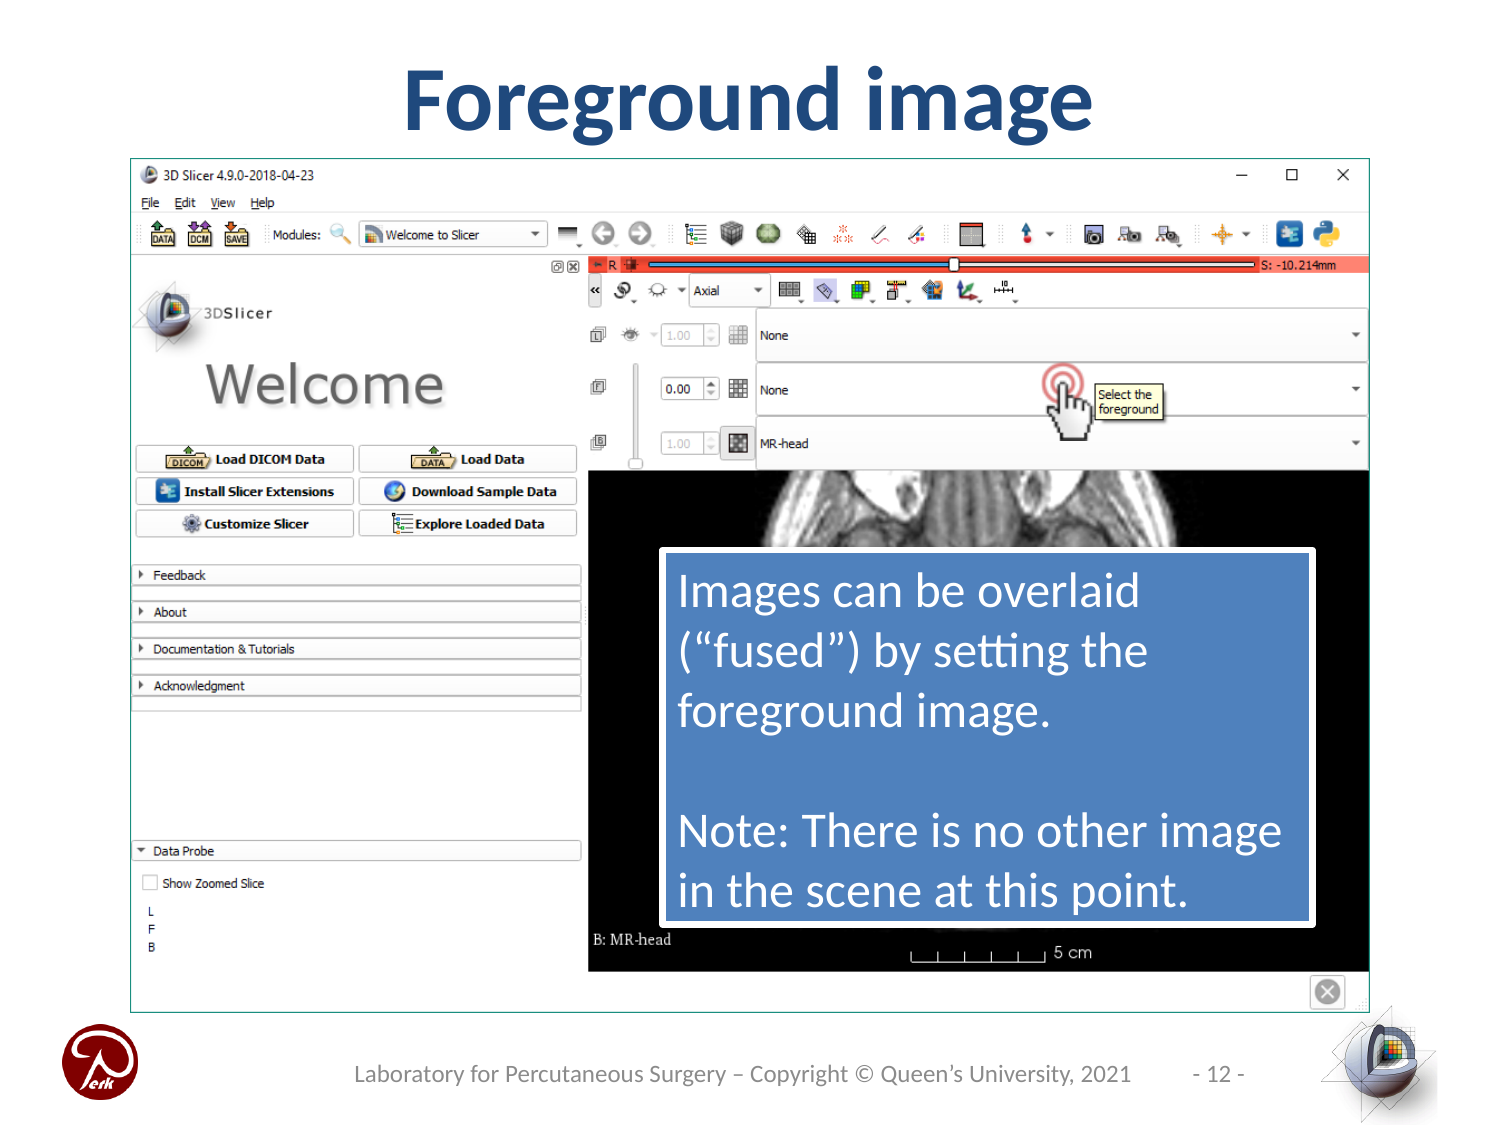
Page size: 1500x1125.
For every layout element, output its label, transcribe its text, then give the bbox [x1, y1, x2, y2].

slide_number - 12 - [1175, 1042, 1263, 1103]
title Foreground image [74, 0, 1426, 188]
picture [129, 158, 1438, 1125]
footer Laboratory for Percutaneous Surgery – Copyright © Queen’s University, 2021 [312, 1042, 1175, 1103]
picture [62, 1024, 138, 1100]
